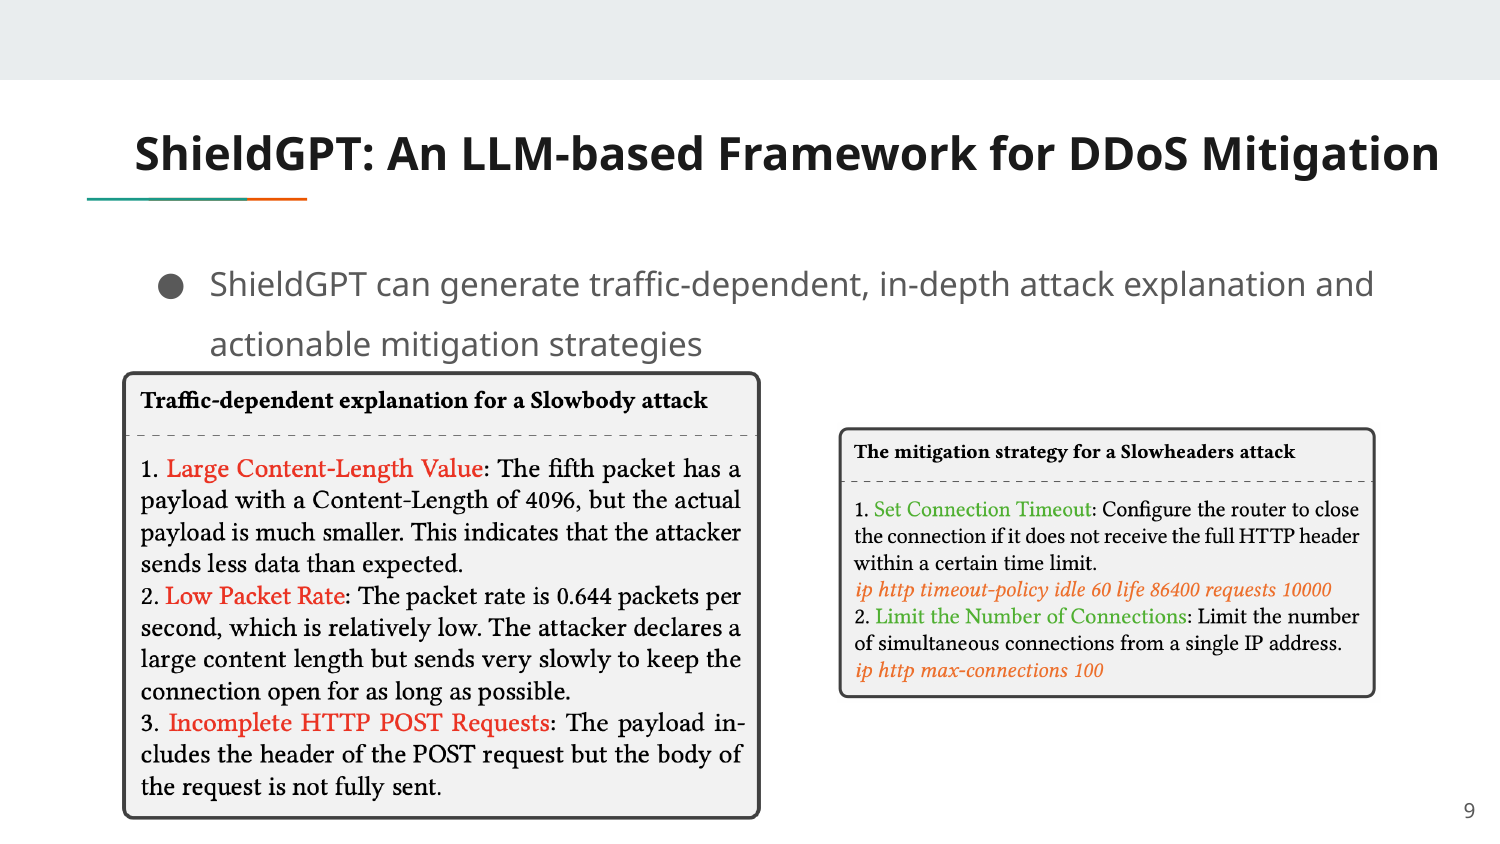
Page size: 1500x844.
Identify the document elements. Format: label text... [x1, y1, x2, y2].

picture [115, 364, 767, 829]
slide_number 8 [1400, 779, 1491, 844]
picture [836, 422, 1381, 703]
title ShieldGPT: An LLM-based Framework for DDoS Mitigation [119, 109, 1500, 250]
list ShieldGPT can generate traffic-dependent, in-depth attack explanation and actionable mitigation strategies [119, 228, 1413, 763]
